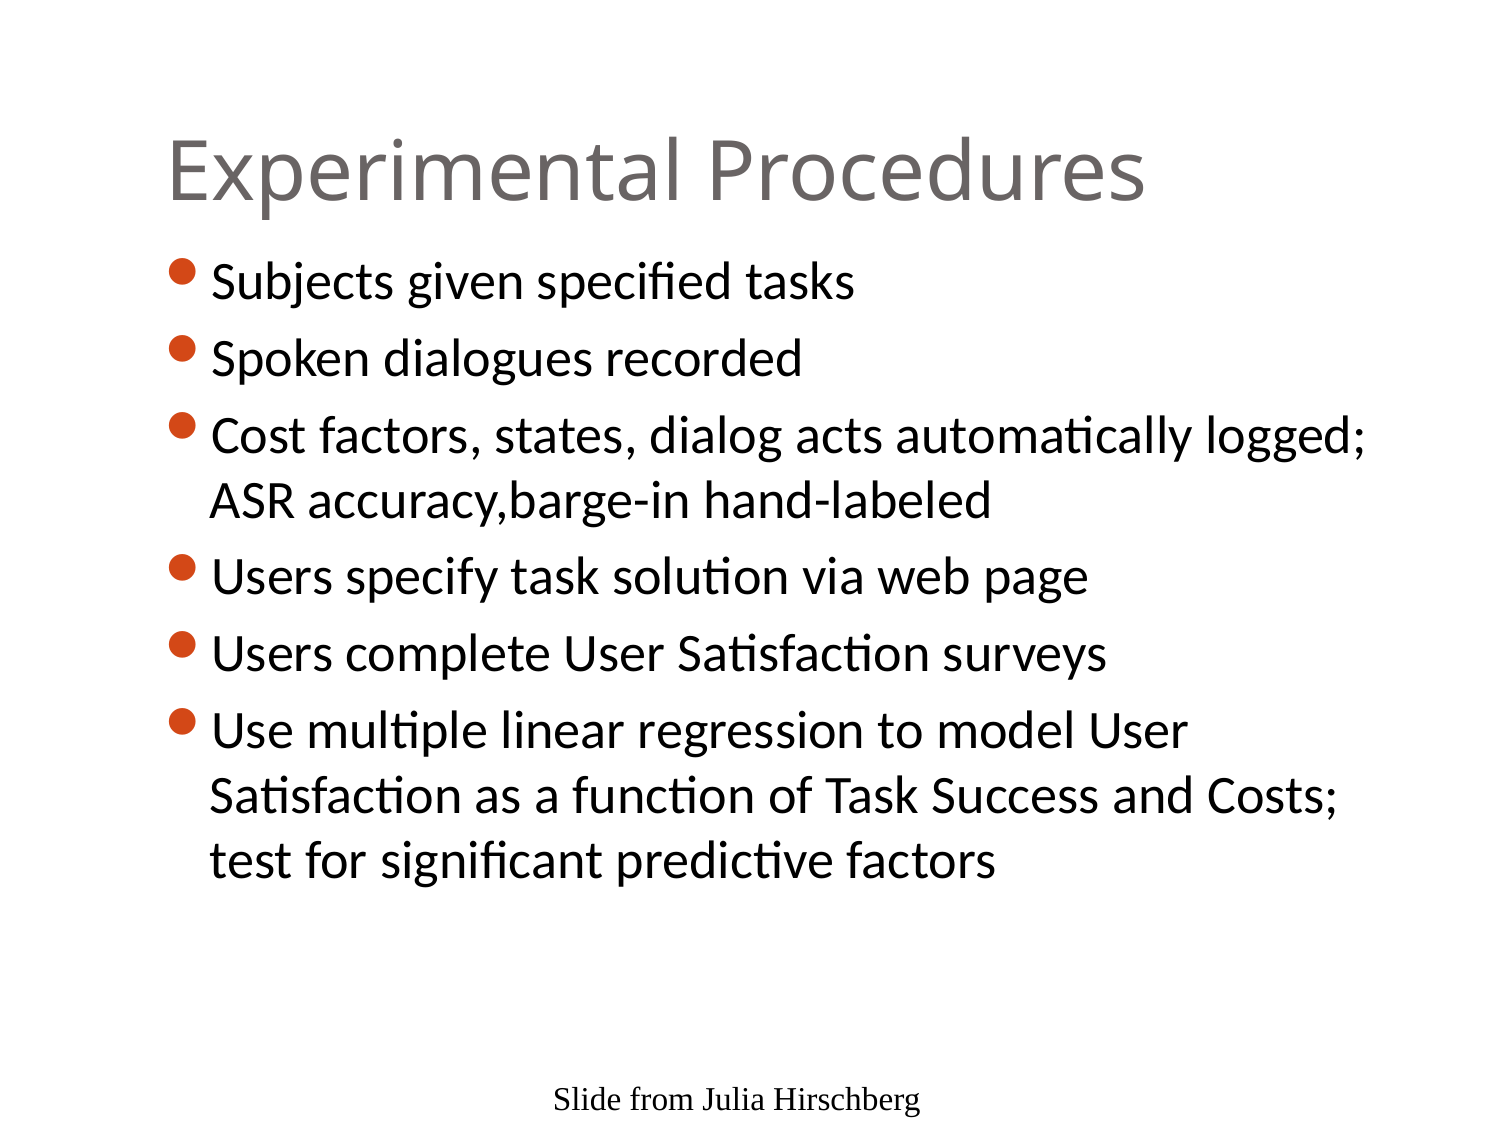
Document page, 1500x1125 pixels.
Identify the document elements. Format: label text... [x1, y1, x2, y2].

text_box Slide from Julia Hirschberg [538, 1069, 937, 1125]
title Experimental Procedures [149, 44, 1426, 233]
list Subjects given specified tasks Spoken dialogues recorded Cost factors, states, dialog acts automatically logged; ASR accuracy,barge-in hand-labeled Users specify task solution via web page Users complete User Satisfaction surveys Use multiple linear regression to model User Satisfaction as a function of Task Success and Costs; test for significant predictive factors [149, 237, 1426, 988]
